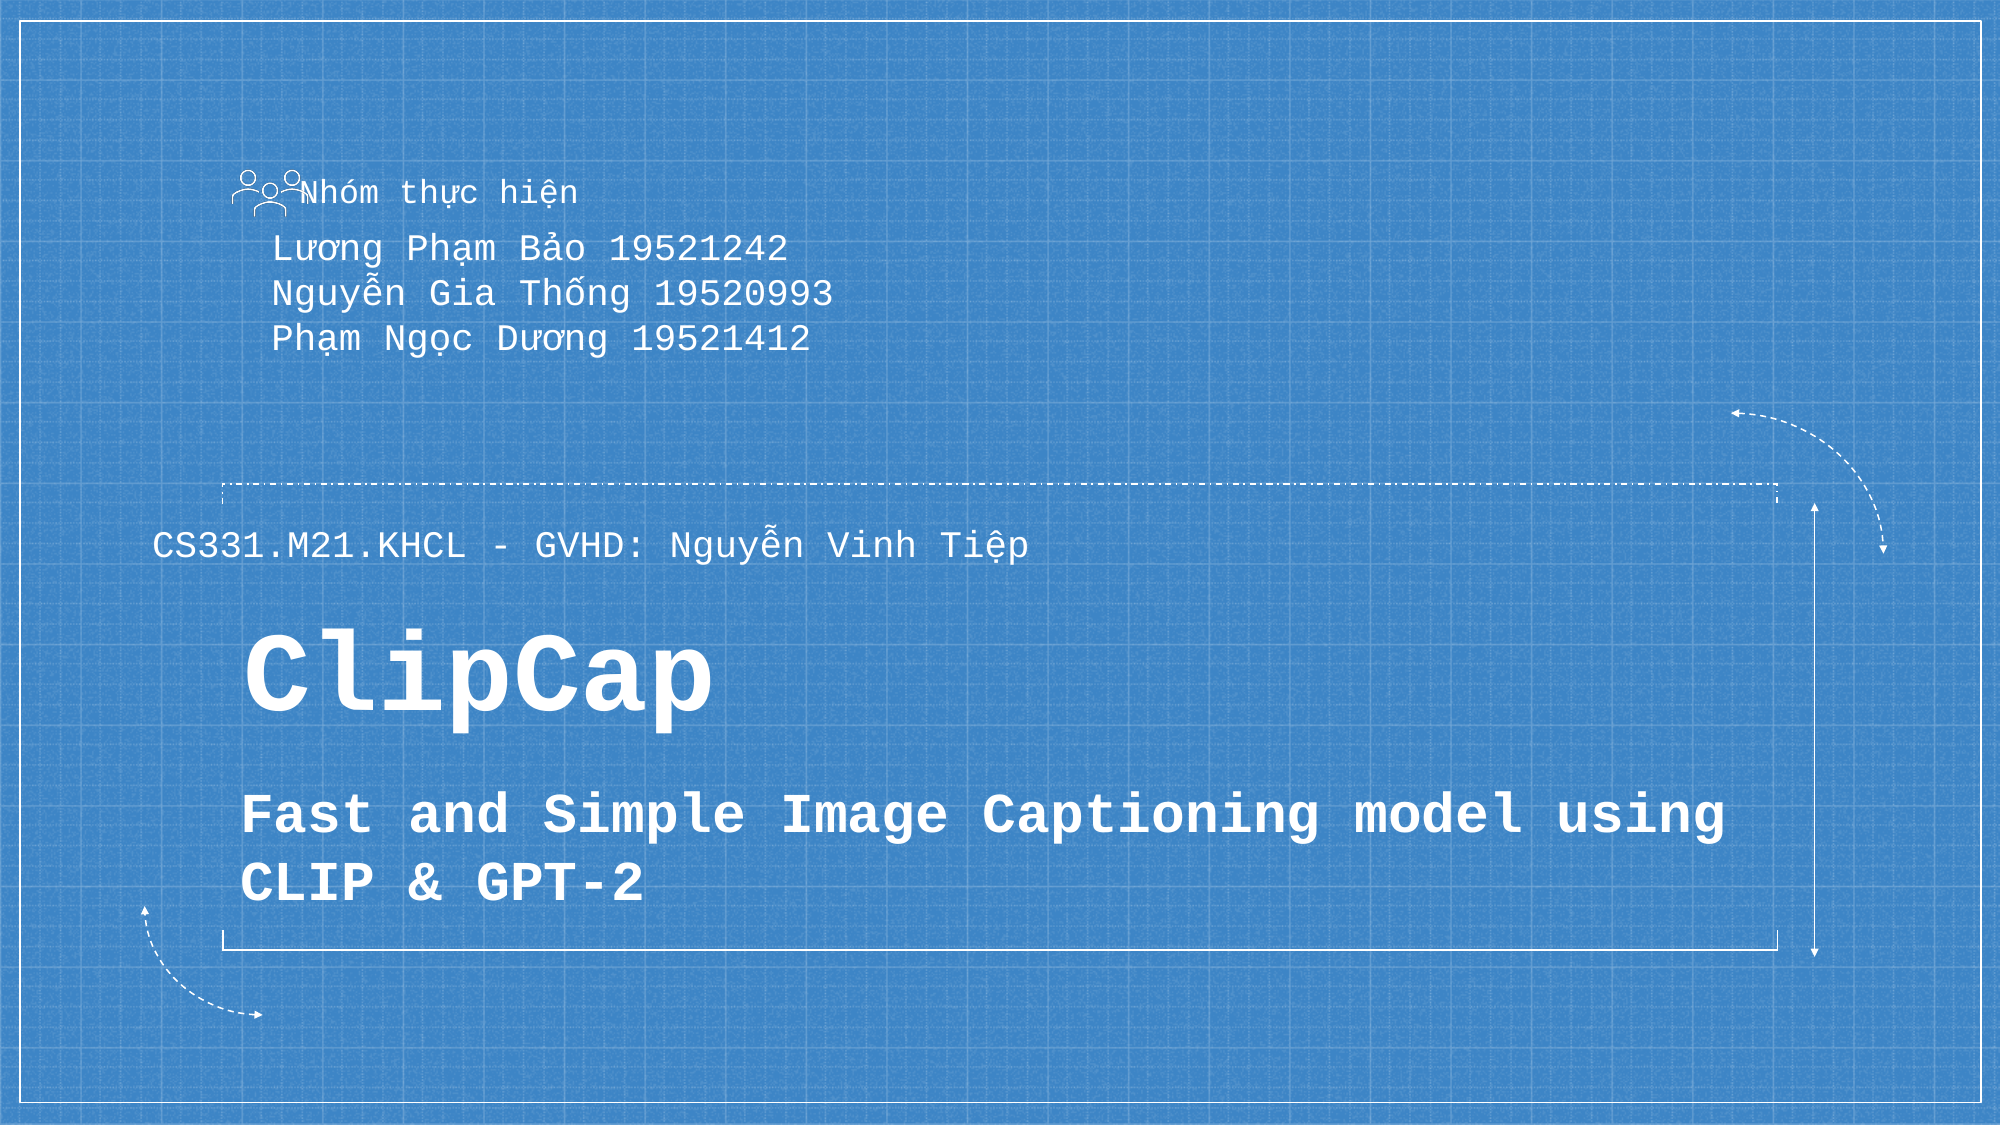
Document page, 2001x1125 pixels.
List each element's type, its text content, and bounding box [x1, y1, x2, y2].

title Fast and Simple Image Captioning model using CLIP & GPT-2 [225, 708, 1763, 927]
picture [0, 0, 2000, 1125]
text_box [225, 149, 794, 368]
text_box CS331.M21.KHCL - GVHD: Nguyễn Vinh Tiệp [137, 512, 1045, 573]
text_box ClipCap [228, 590, 731, 741]
